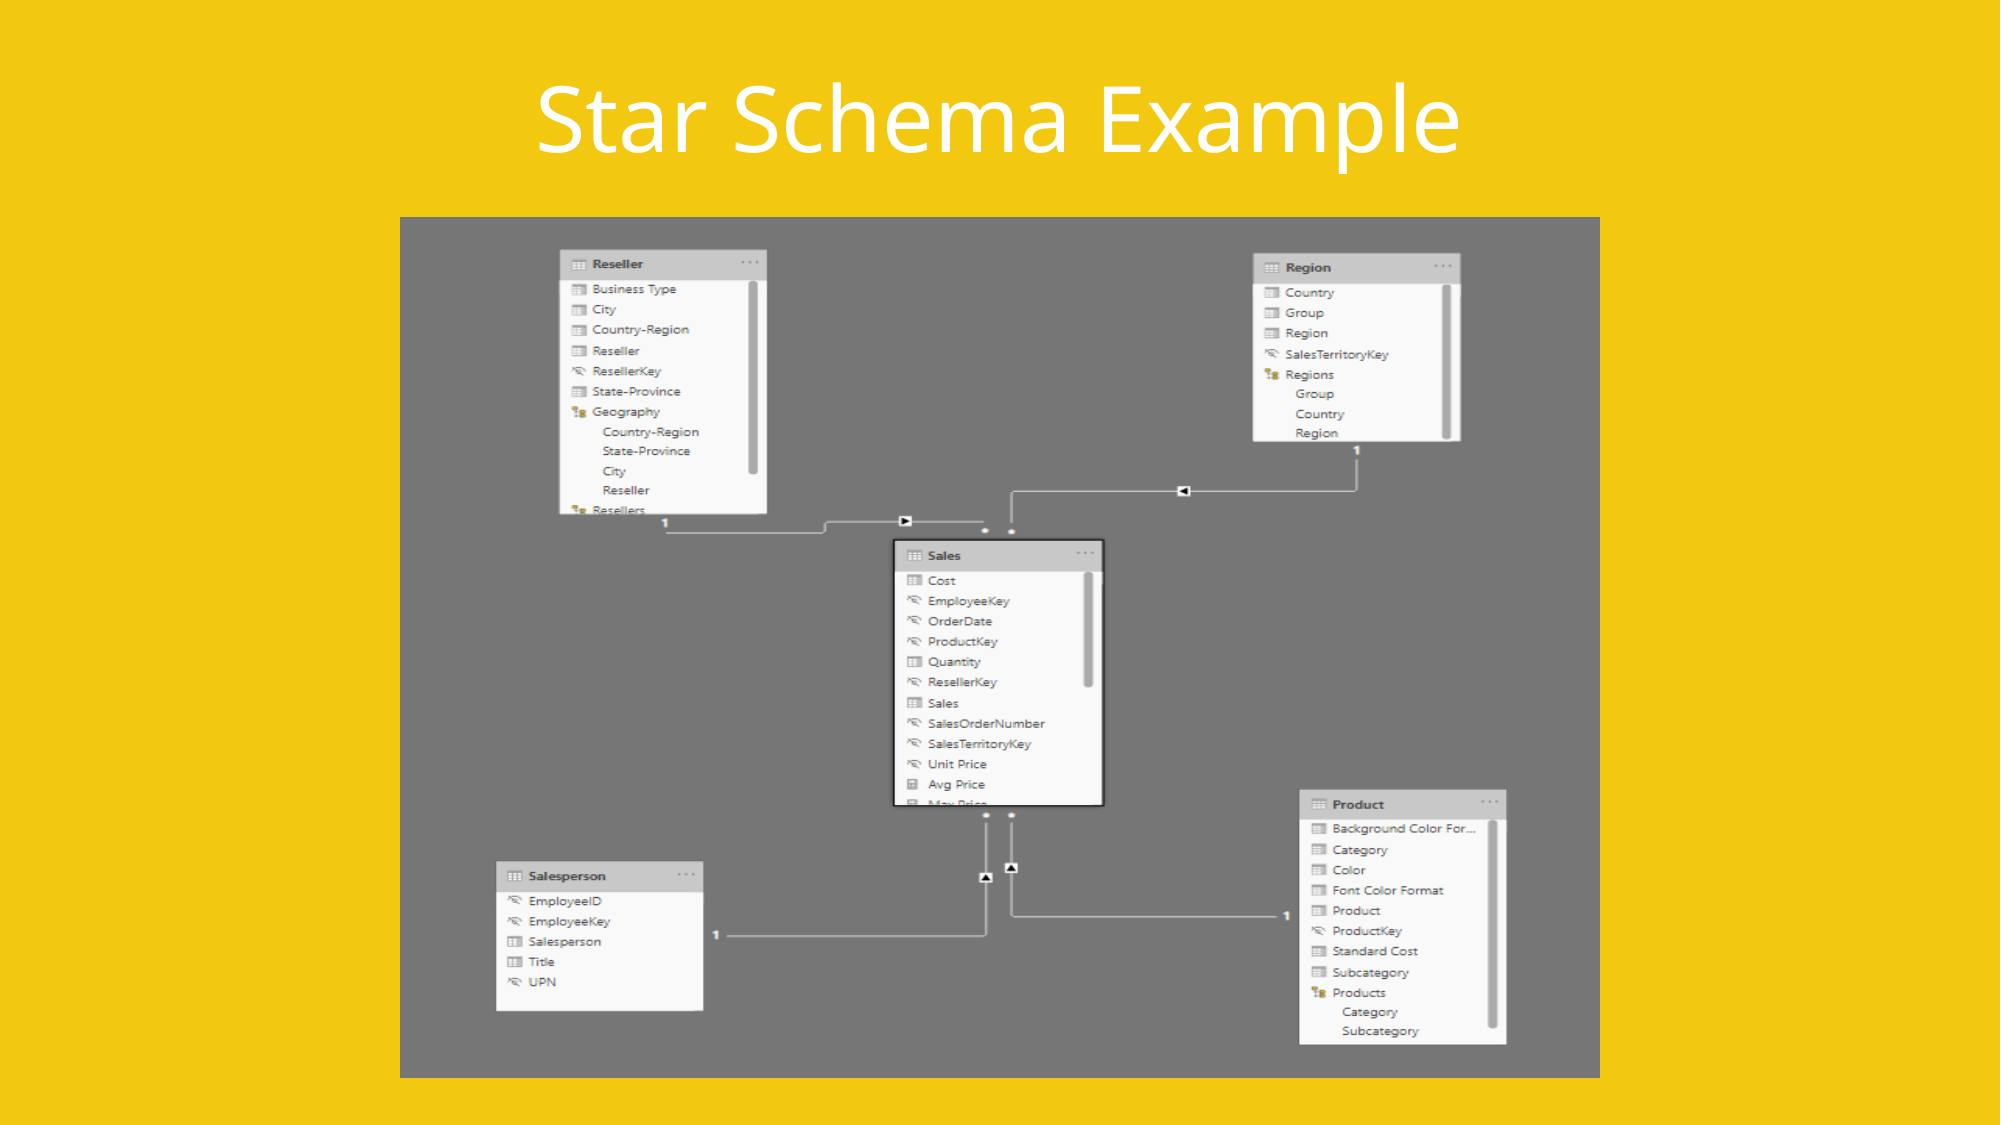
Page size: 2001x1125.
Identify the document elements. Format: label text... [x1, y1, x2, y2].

picture [400, 217, 1600, 1078]
title Star Schema Example [44, 47, 1956, 200]
